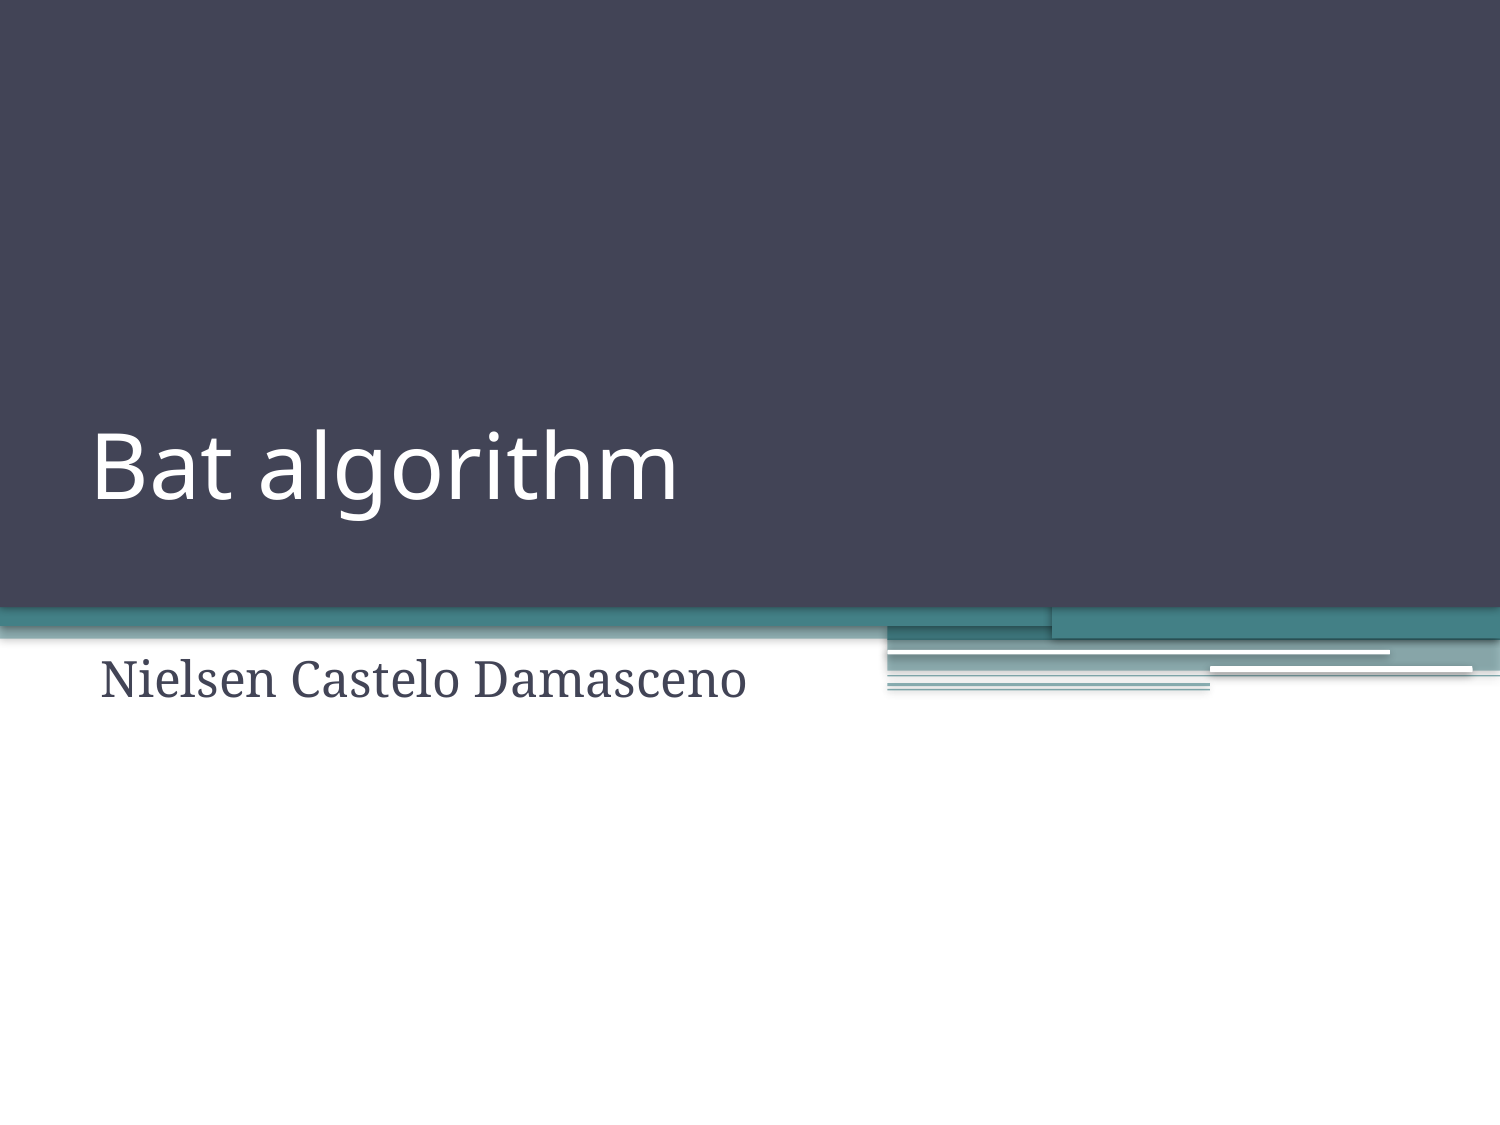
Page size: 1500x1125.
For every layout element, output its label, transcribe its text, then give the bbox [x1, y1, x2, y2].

subtitle Nielsen Castelo Damasceno [75, 639, 888, 928]
title Bat algorithm [75, 394, 1463, 636]
